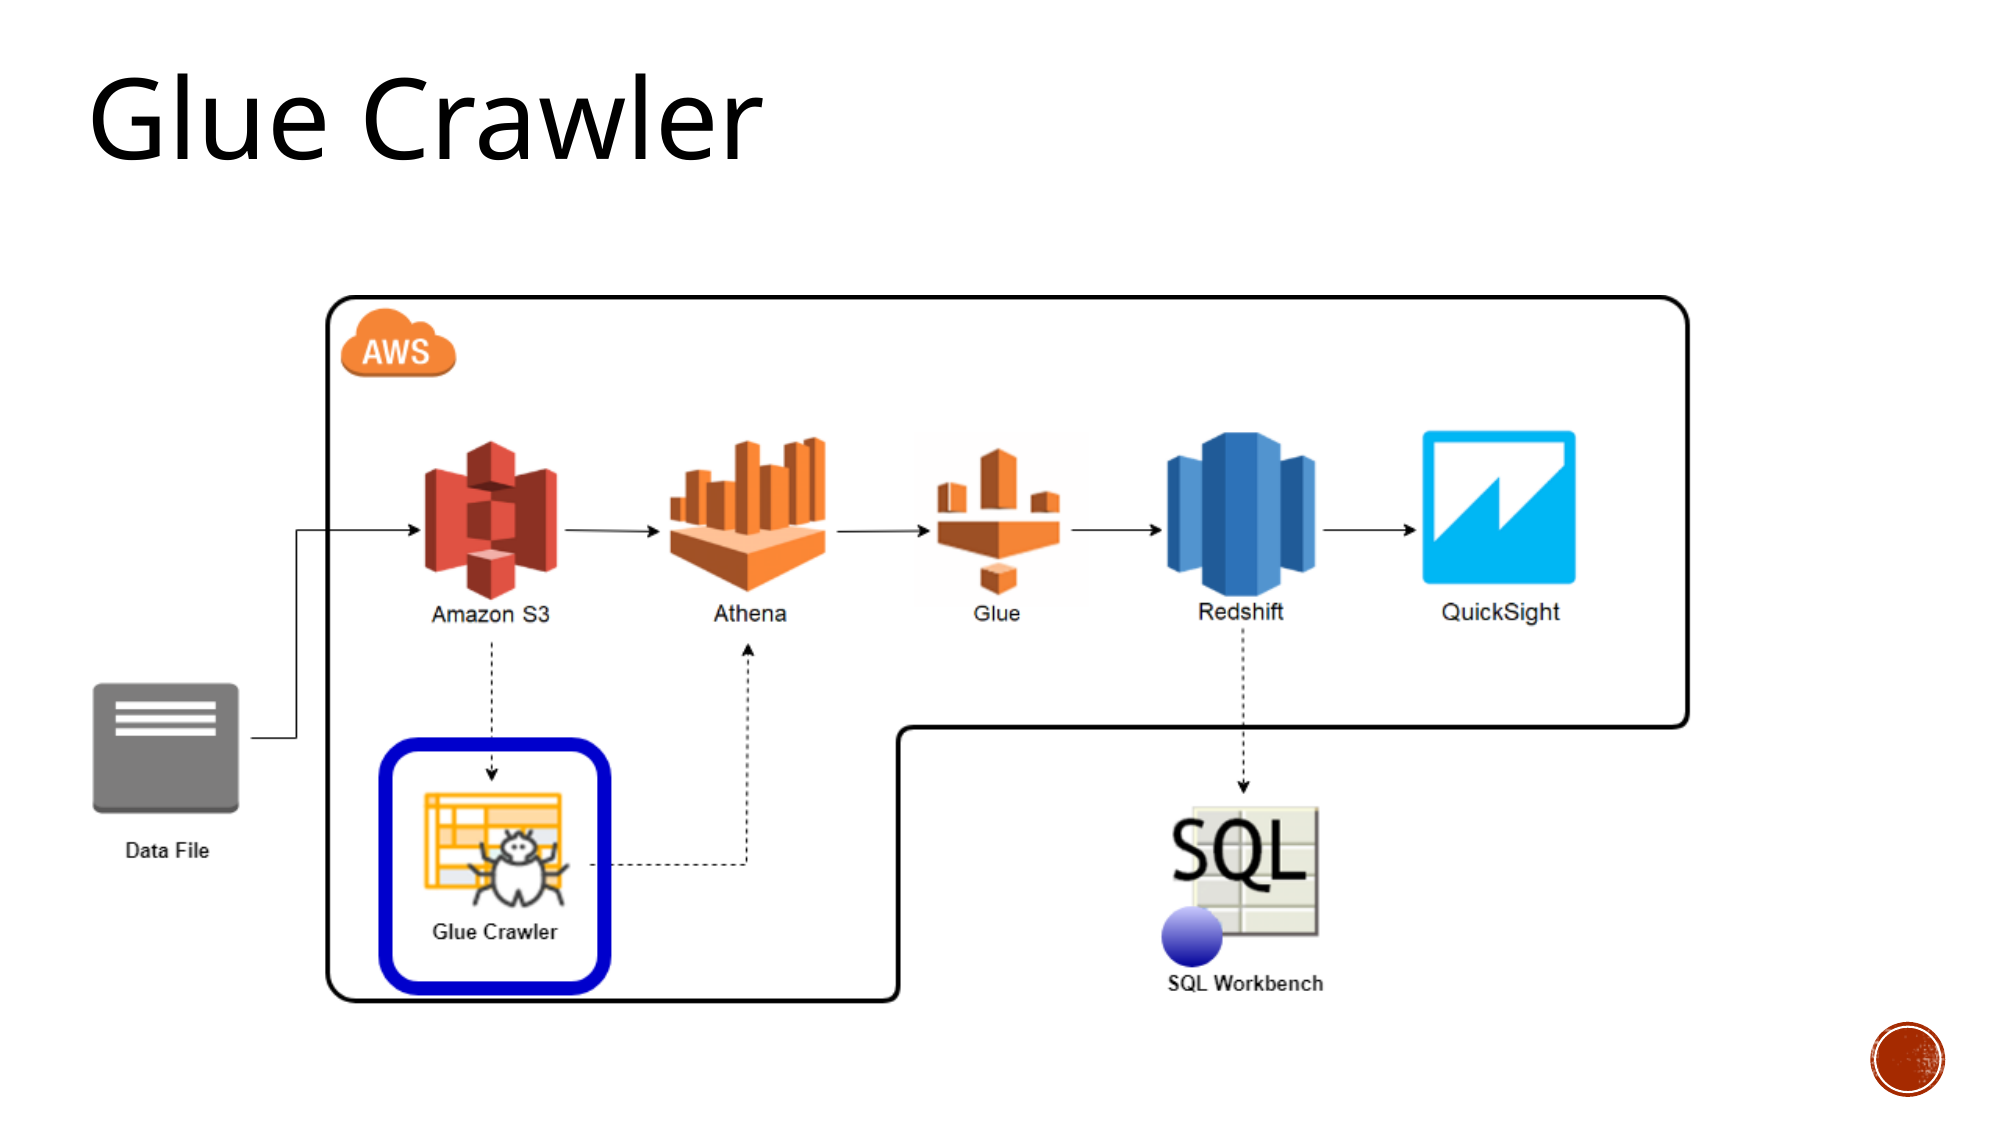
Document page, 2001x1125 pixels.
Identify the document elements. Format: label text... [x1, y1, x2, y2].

picture [89, 296, 1746, 1051]
text_box Glue Crawler [72, 39, 1493, 189]
